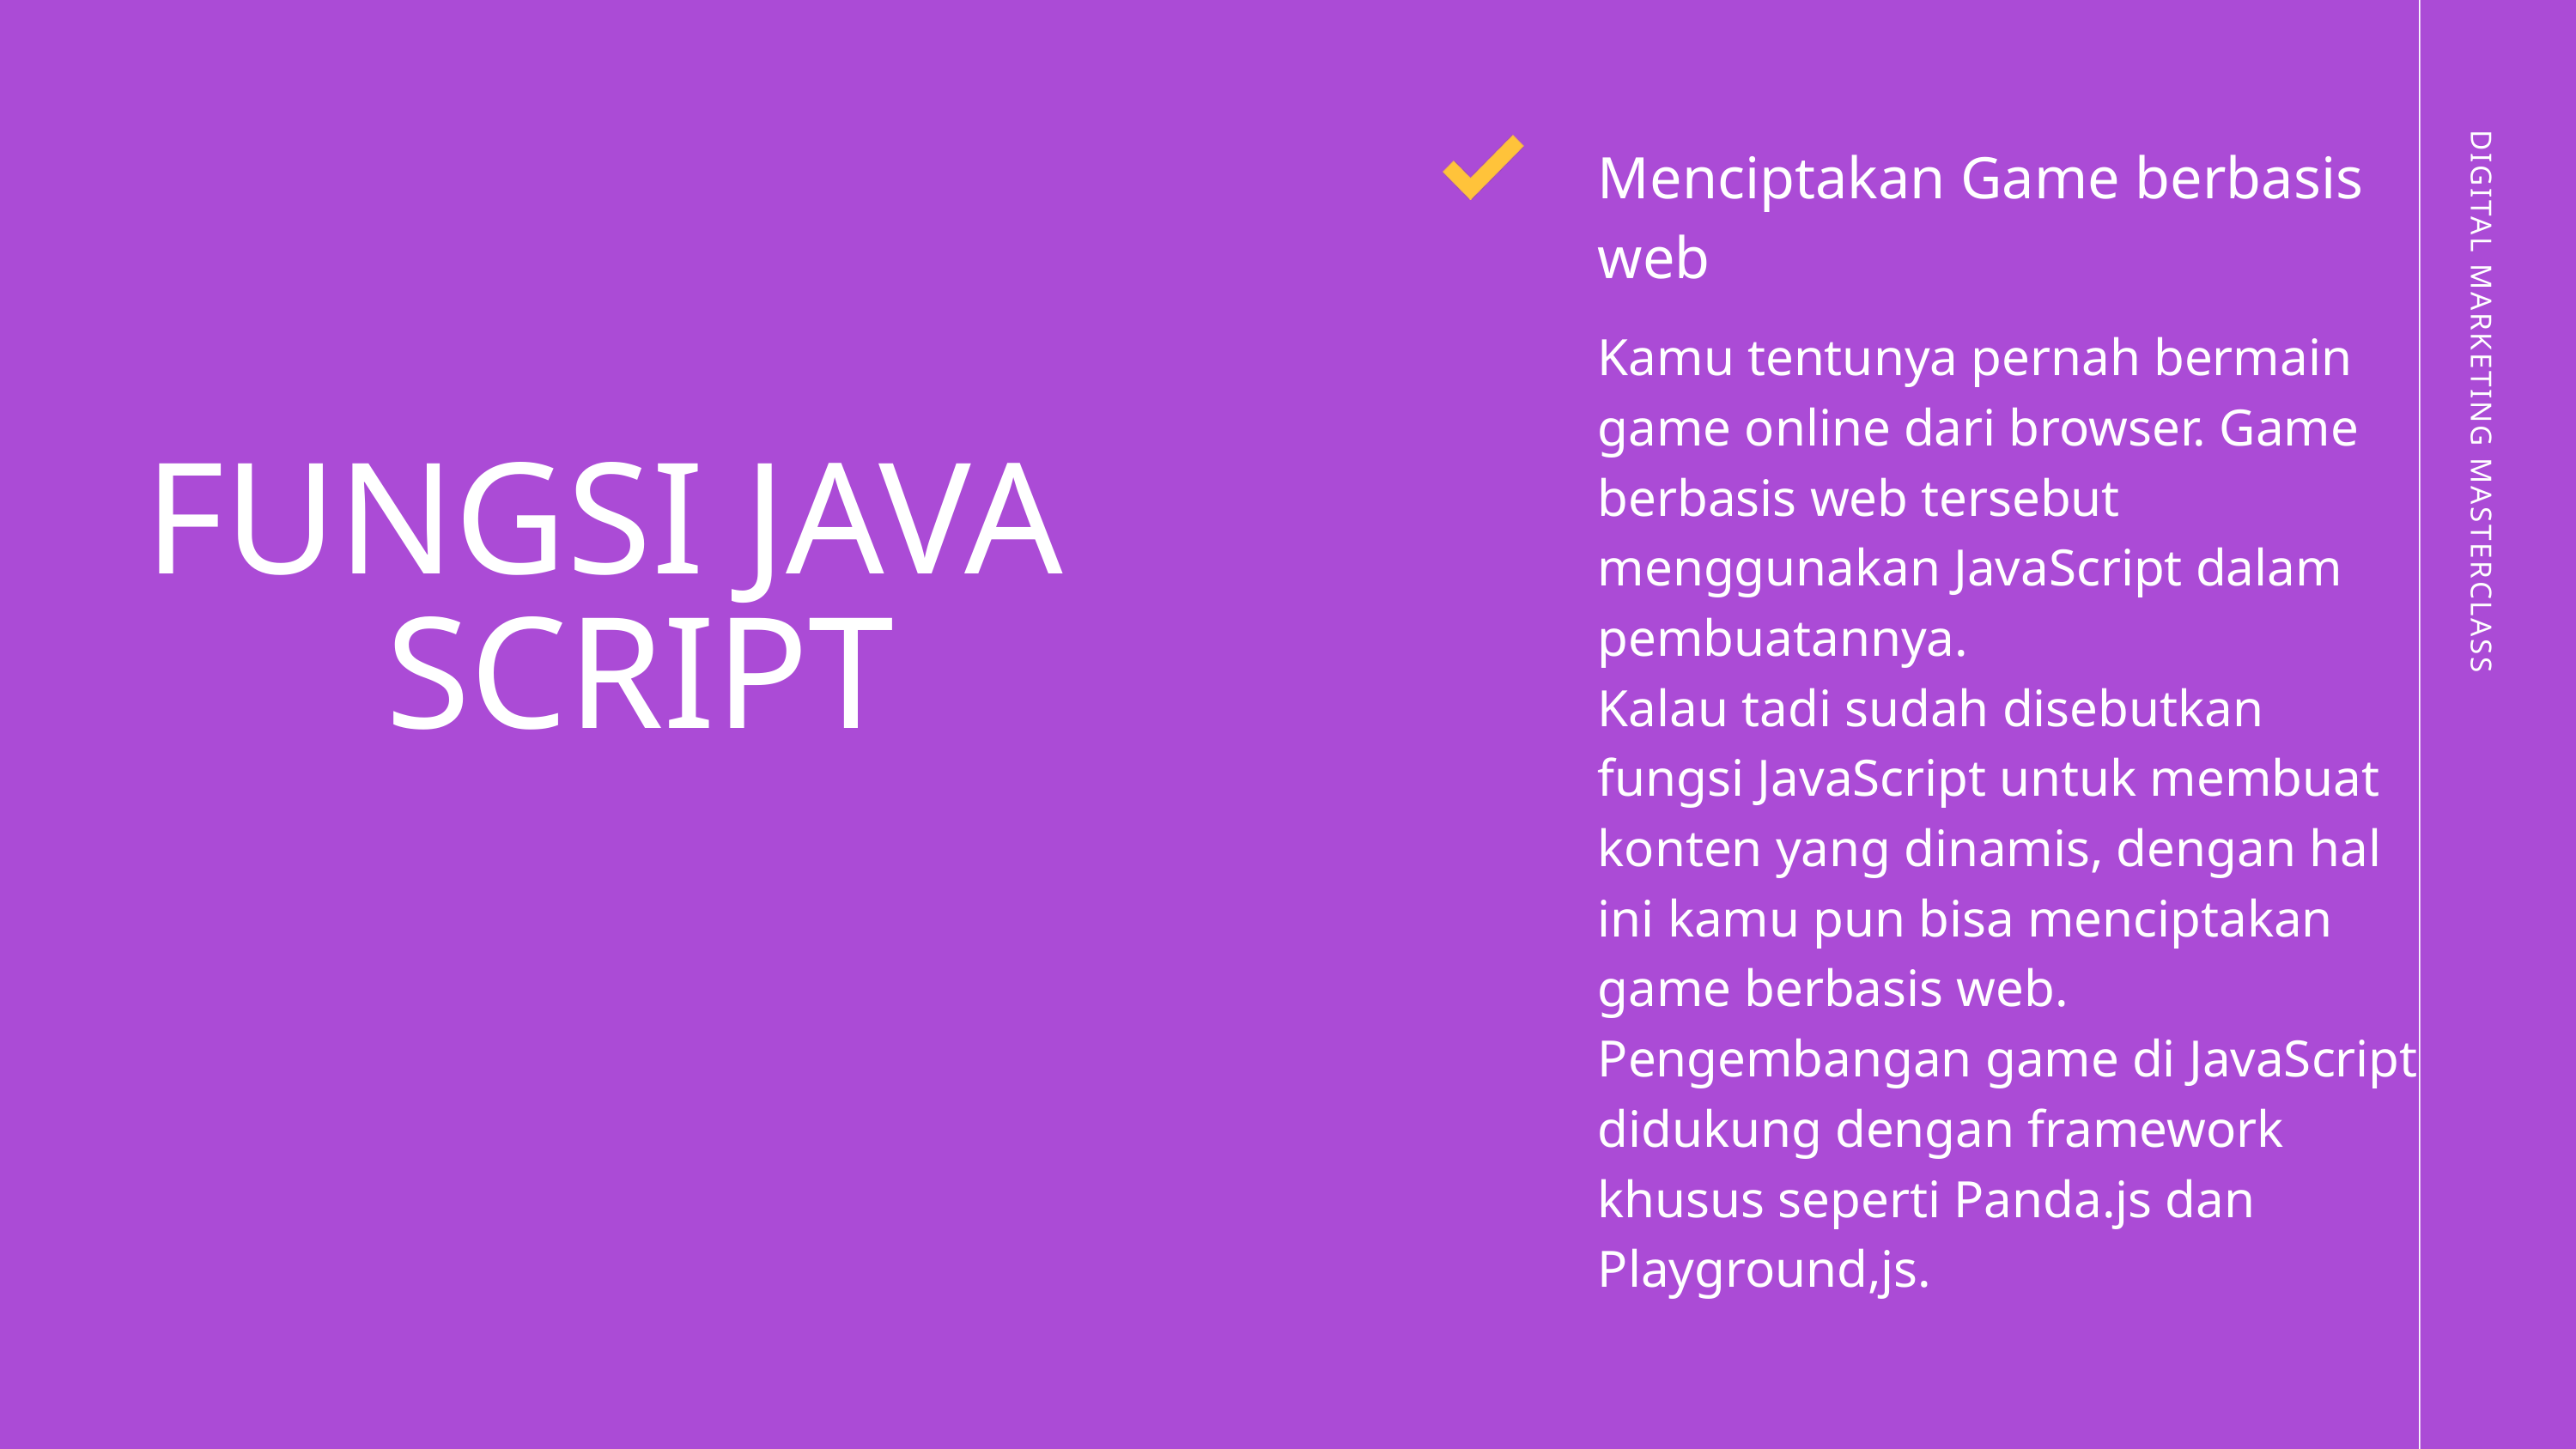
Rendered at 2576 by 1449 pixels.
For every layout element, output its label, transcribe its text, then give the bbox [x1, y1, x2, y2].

text_box FUNGSI JAVA SCRIPT [144, 451, 1269, 760]
picture [1443, 134, 1524, 200]
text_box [1597, 134, 2421, 1288]
text_box DIGITAL MARKETING MASTERCLASS [2464, 130, 2506, 1045]
